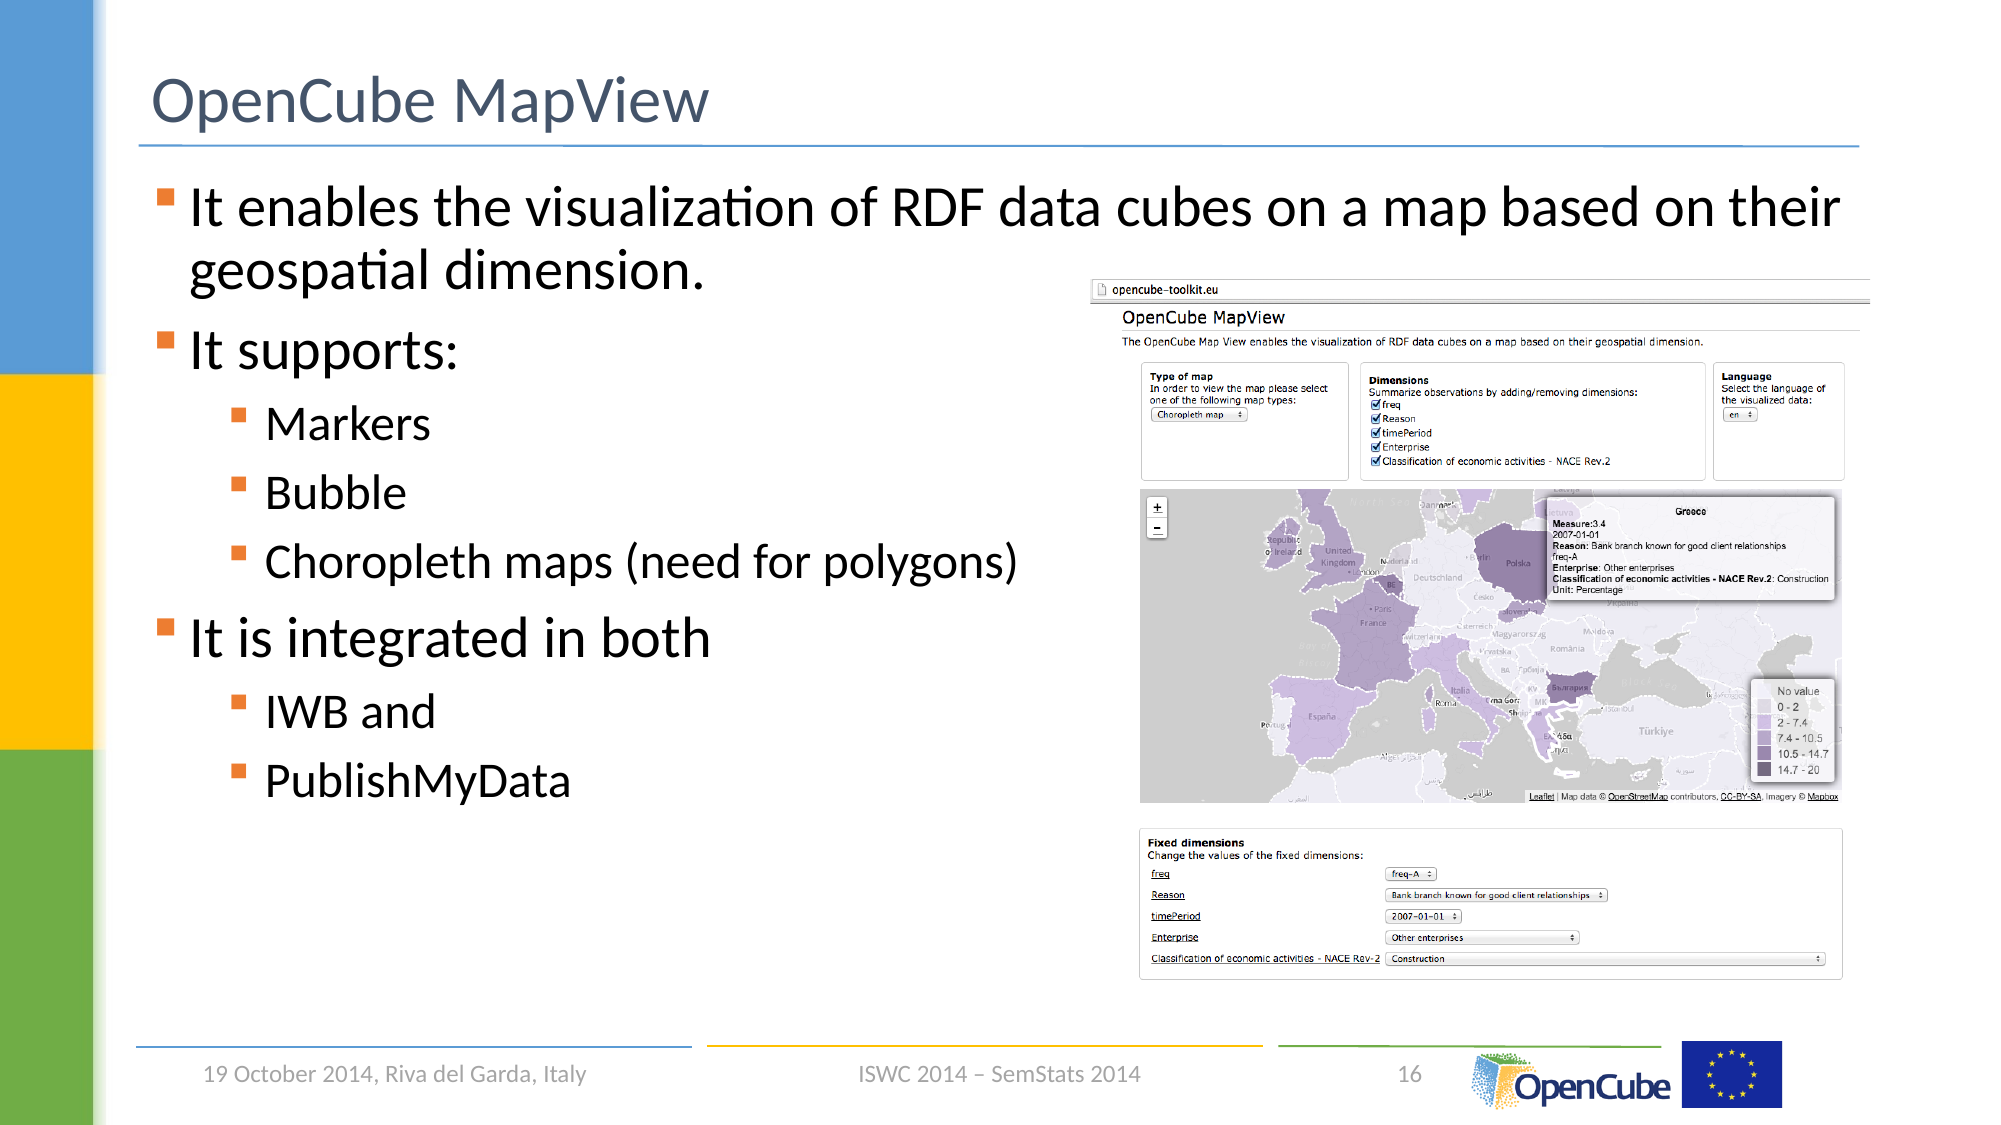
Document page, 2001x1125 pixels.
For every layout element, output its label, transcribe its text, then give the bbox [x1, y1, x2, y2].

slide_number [187, 1042, 656, 1103]
slide_number 16 [1325, 1042, 1438, 1103]
title OpenCube MapView [136, 24, 1865, 143]
list It enables the visualization of RDF data cubes on a map based on their geospatial dimension. It supports: Markers Bubble Choropleth maps (need for polygons) It is integrated in both IWB and PublishMyData [137, 168, 1863, 1014]
footer ISWC 2014 – SemStats 2014 [762, 1042, 1238, 1103]
picture [0, 0, 2001, 1125]
